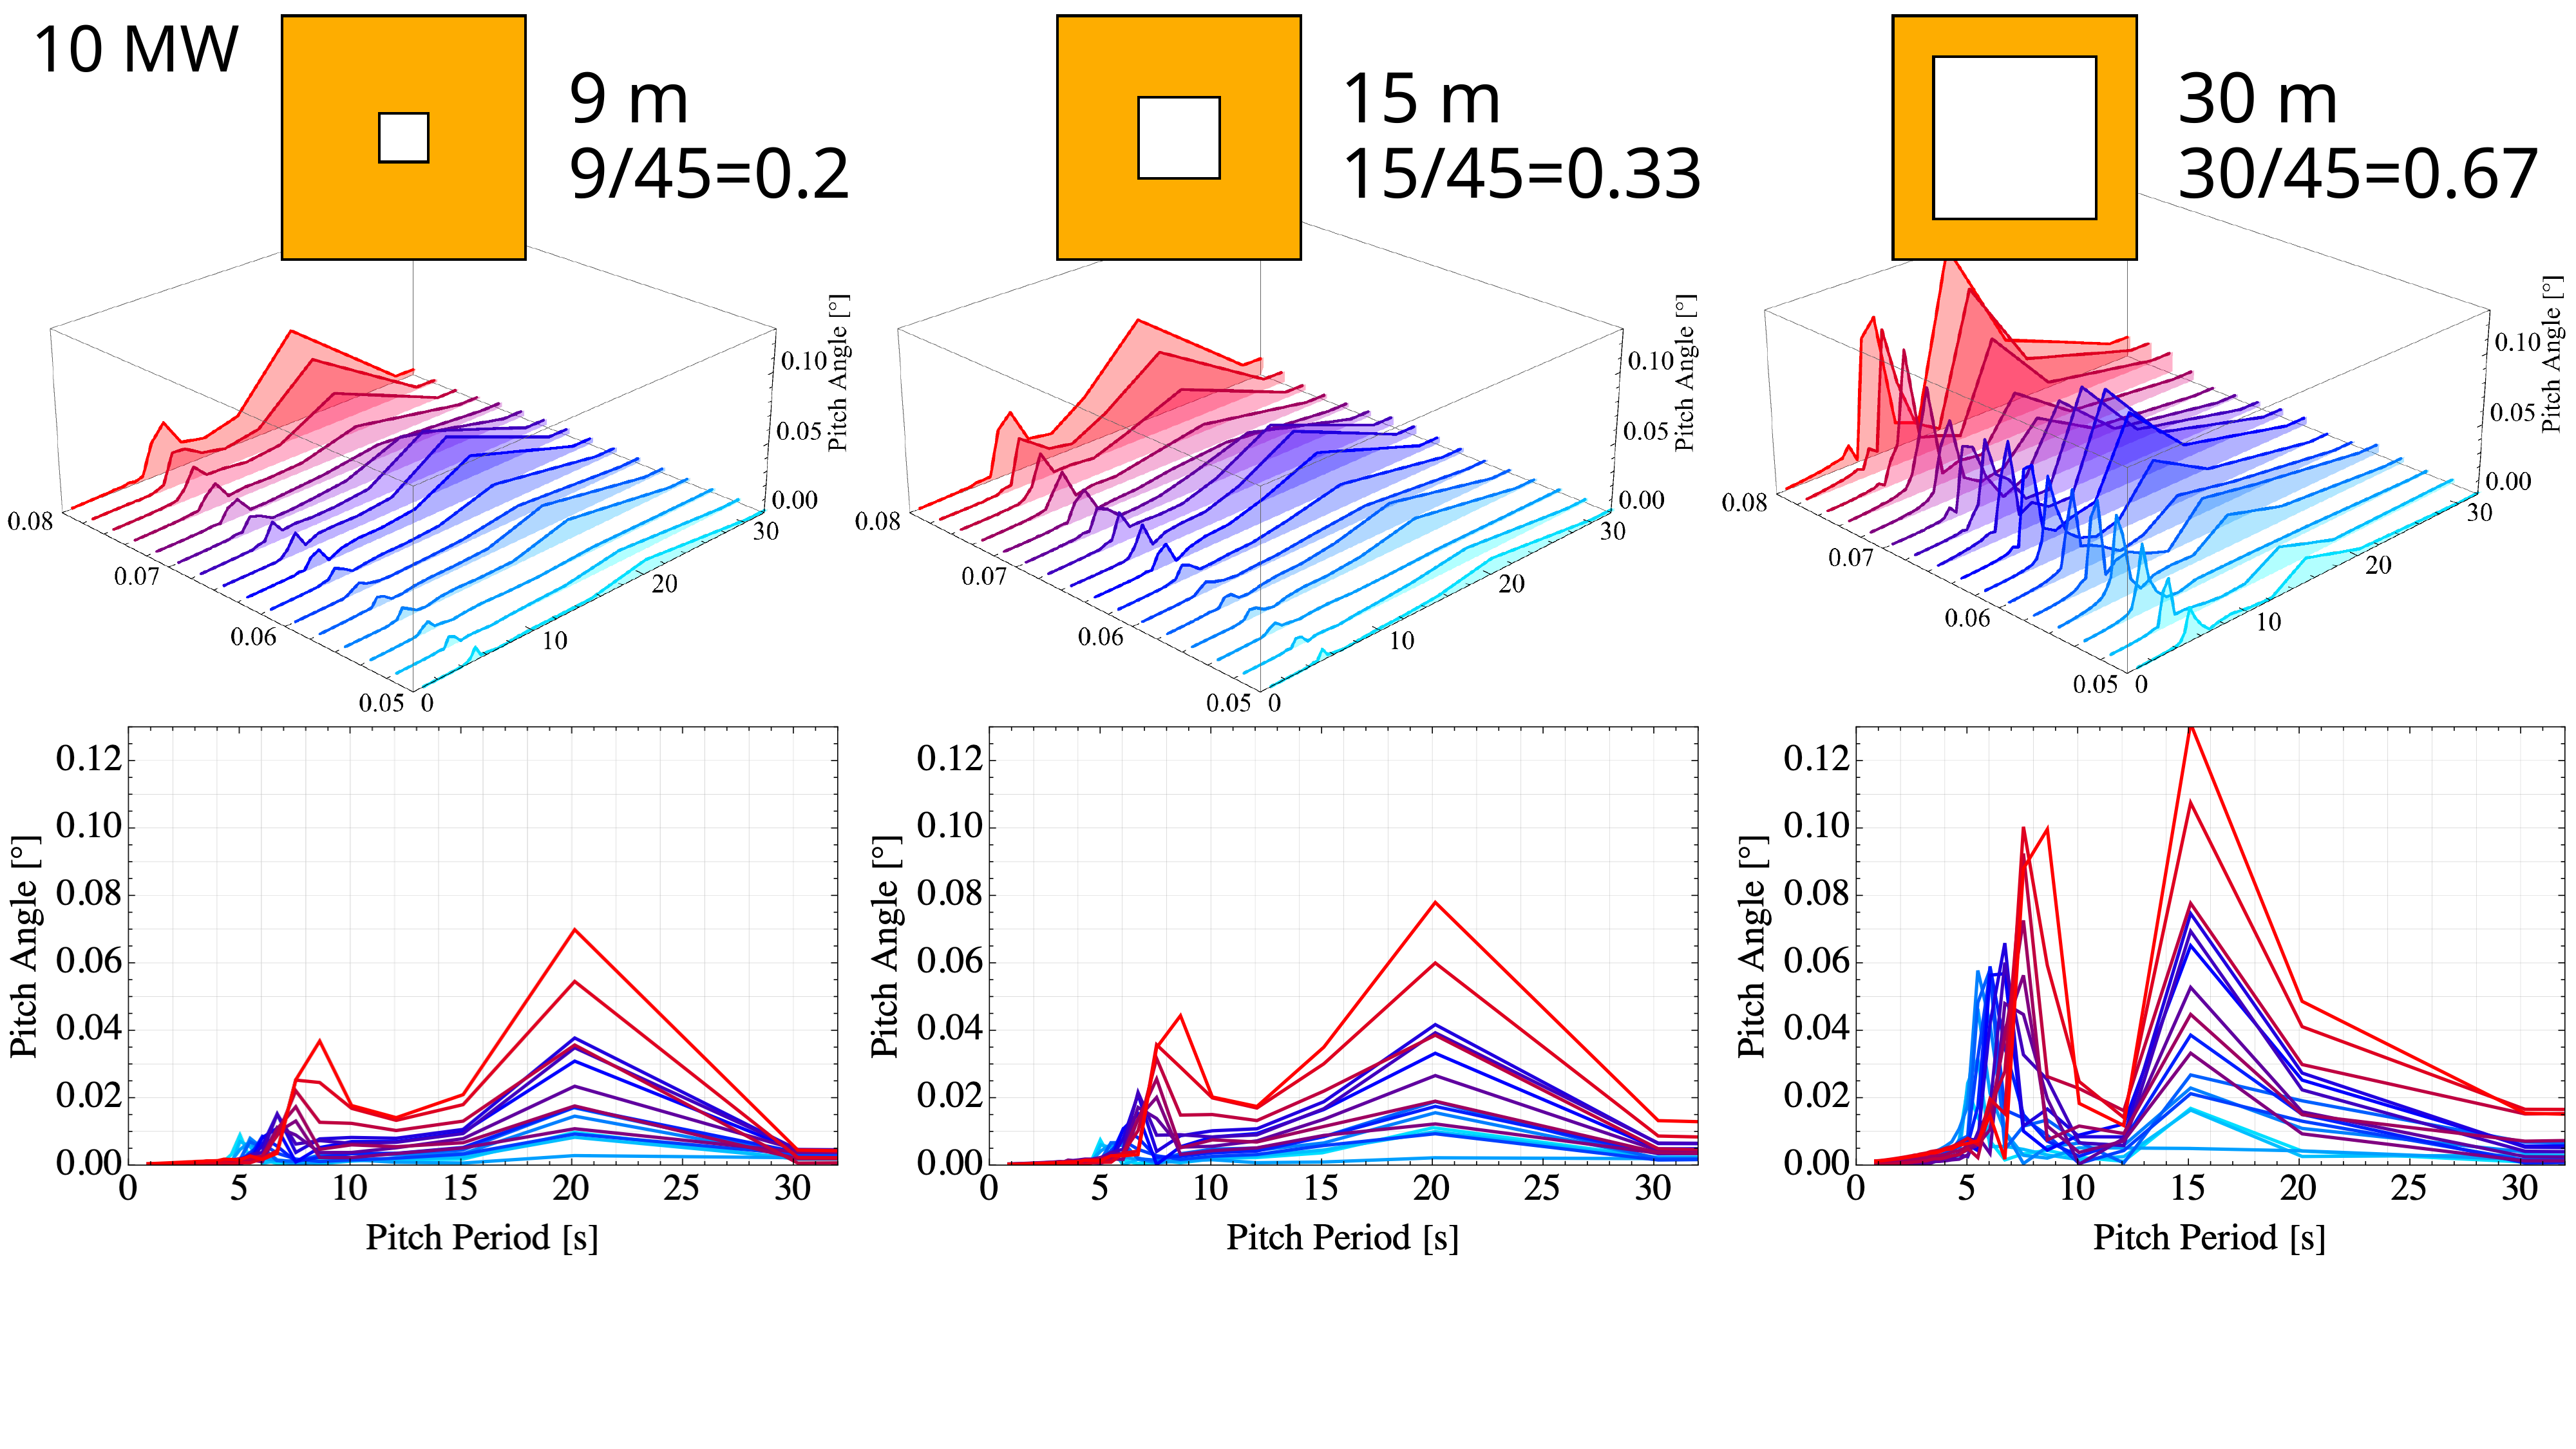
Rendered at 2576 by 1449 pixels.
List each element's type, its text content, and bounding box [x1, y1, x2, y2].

text_box 10 MW [26, 10, 246, 91]
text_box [1893, 15, 2137, 260]
picture [1736, 726, 2568, 1260]
picture [868, 726, 1701, 1260]
text_box 15 m 15/45=0.33 [1334, 57, 1710, 218]
text_box 9 m 9/45=0.2 [563, 57, 876, 218]
picture [8, 207, 854, 720]
picture [1722, 189, 2568, 701]
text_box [281, 15, 526, 260]
text_box 30 m 30/45=0.67 [2172, 57, 2547, 189]
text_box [1057, 15, 1302, 260]
picture [855, 207, 1701, 720]
picture [8, 726, 840, 1260]
